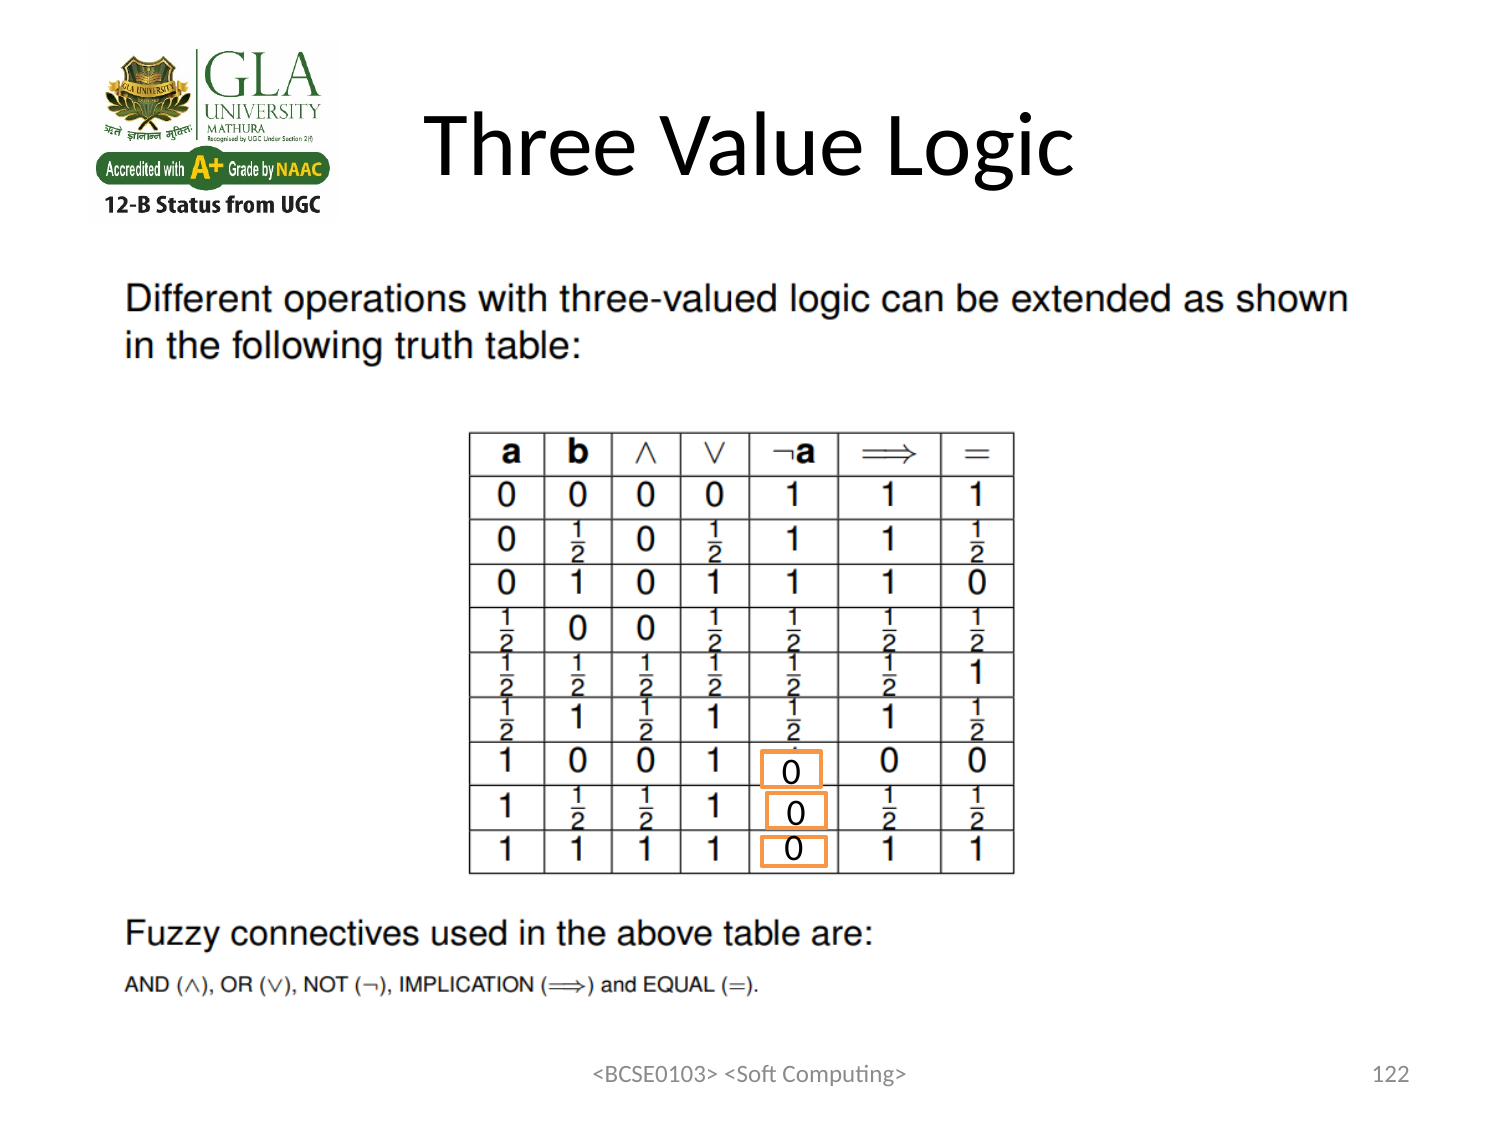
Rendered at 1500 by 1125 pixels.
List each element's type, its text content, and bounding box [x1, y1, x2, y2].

title Three Value Logic [75, 45, 1425, 233]
picture [86, 39, 339, 222]
footer <BCSE0103> <Soft Computing> [512, 1042, 988, 1103]
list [100, 262, 1360, 1006]
slide_number 122 [1074, 1042, 1425, 1103]
